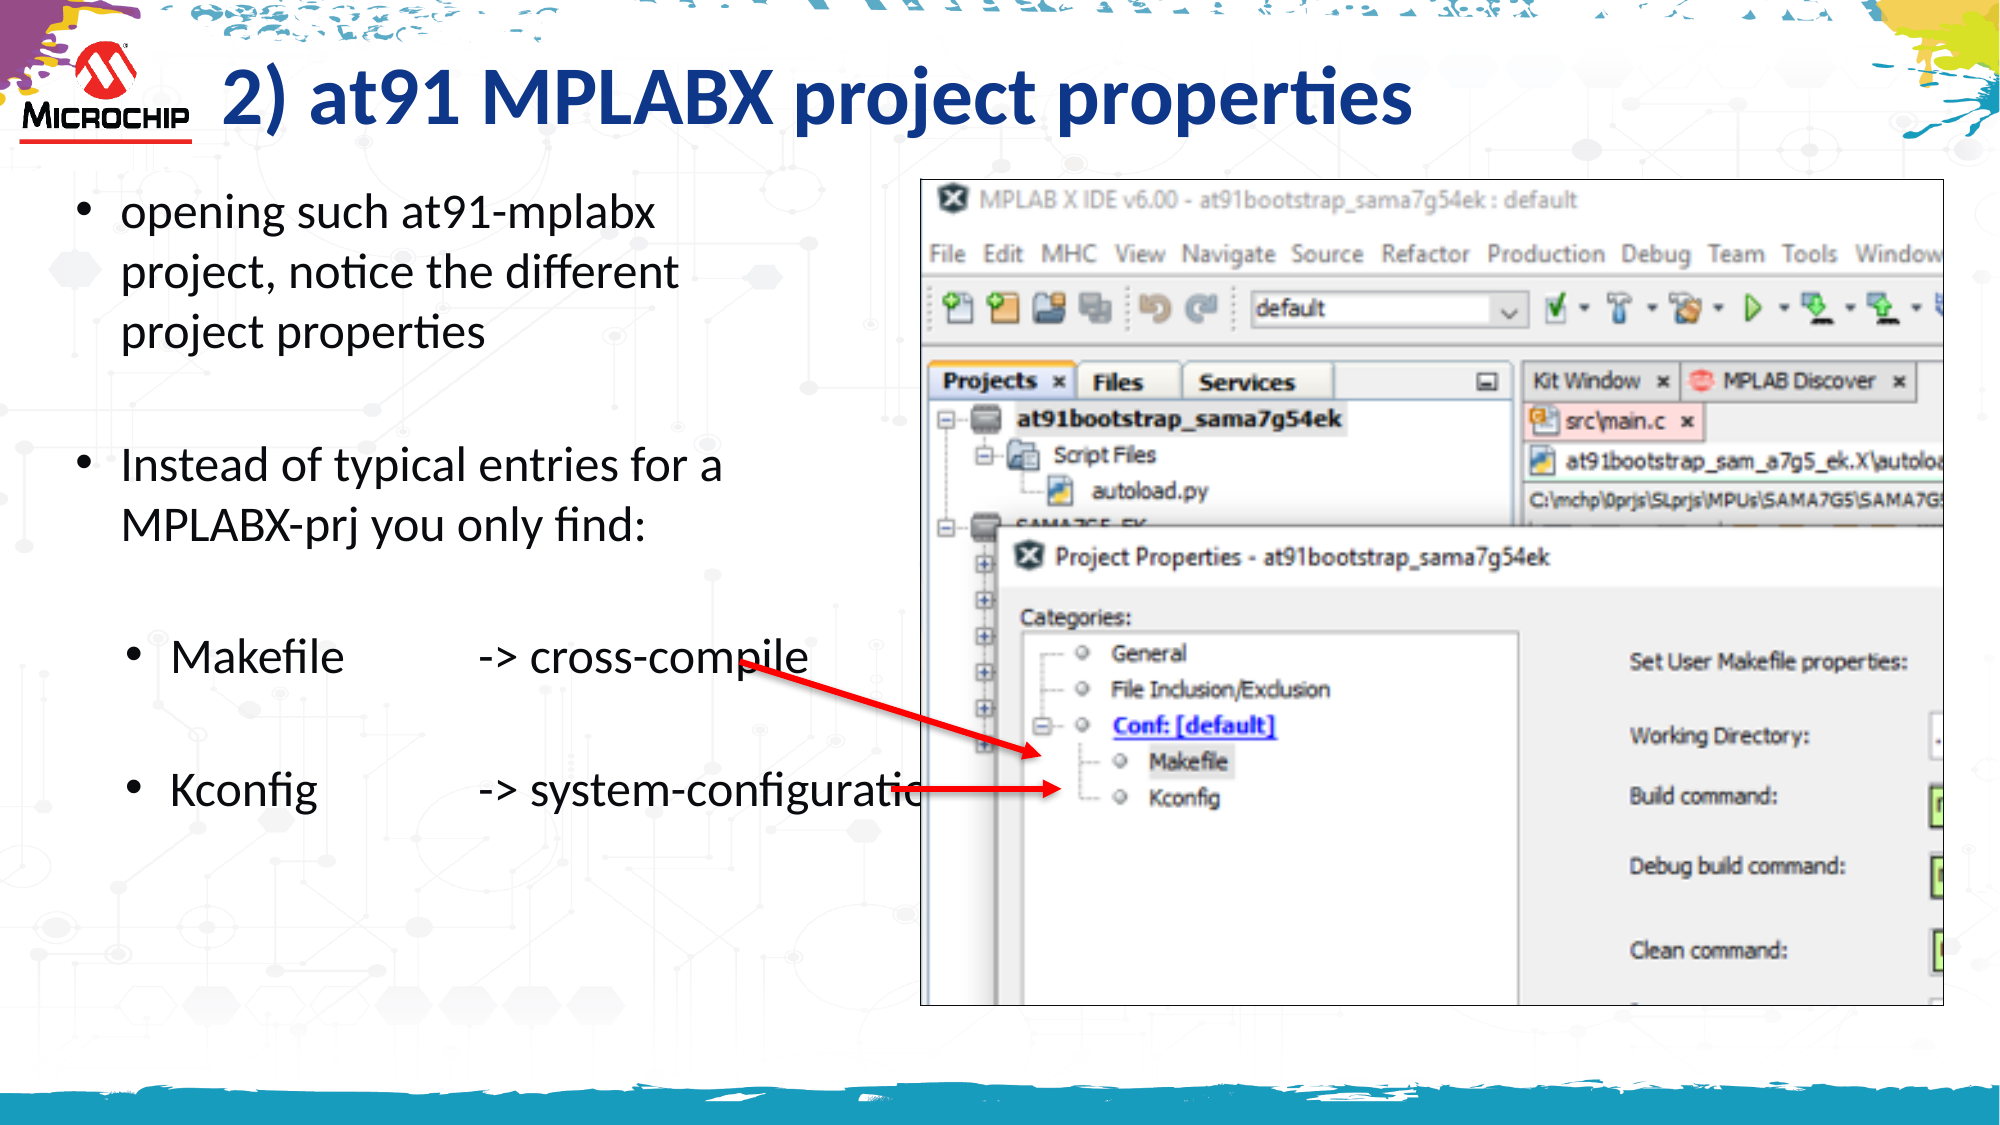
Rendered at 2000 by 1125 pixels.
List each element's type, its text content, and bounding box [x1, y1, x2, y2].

title 2) at91 MPLABX project properties [201, 31, 1922, 136]
text_box opening such at91-mplabx project, notice the different project properties Instead of typical entries for a MPLABX-prj you only find: Makefile -> cross-compile Kconfig -> system-configuration [55, 168, 1978, 1125]
picture [0, 0, 2000, 1125]
picture [919, 178, 1945, 1006]
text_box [739, 661, 1042, 757]
